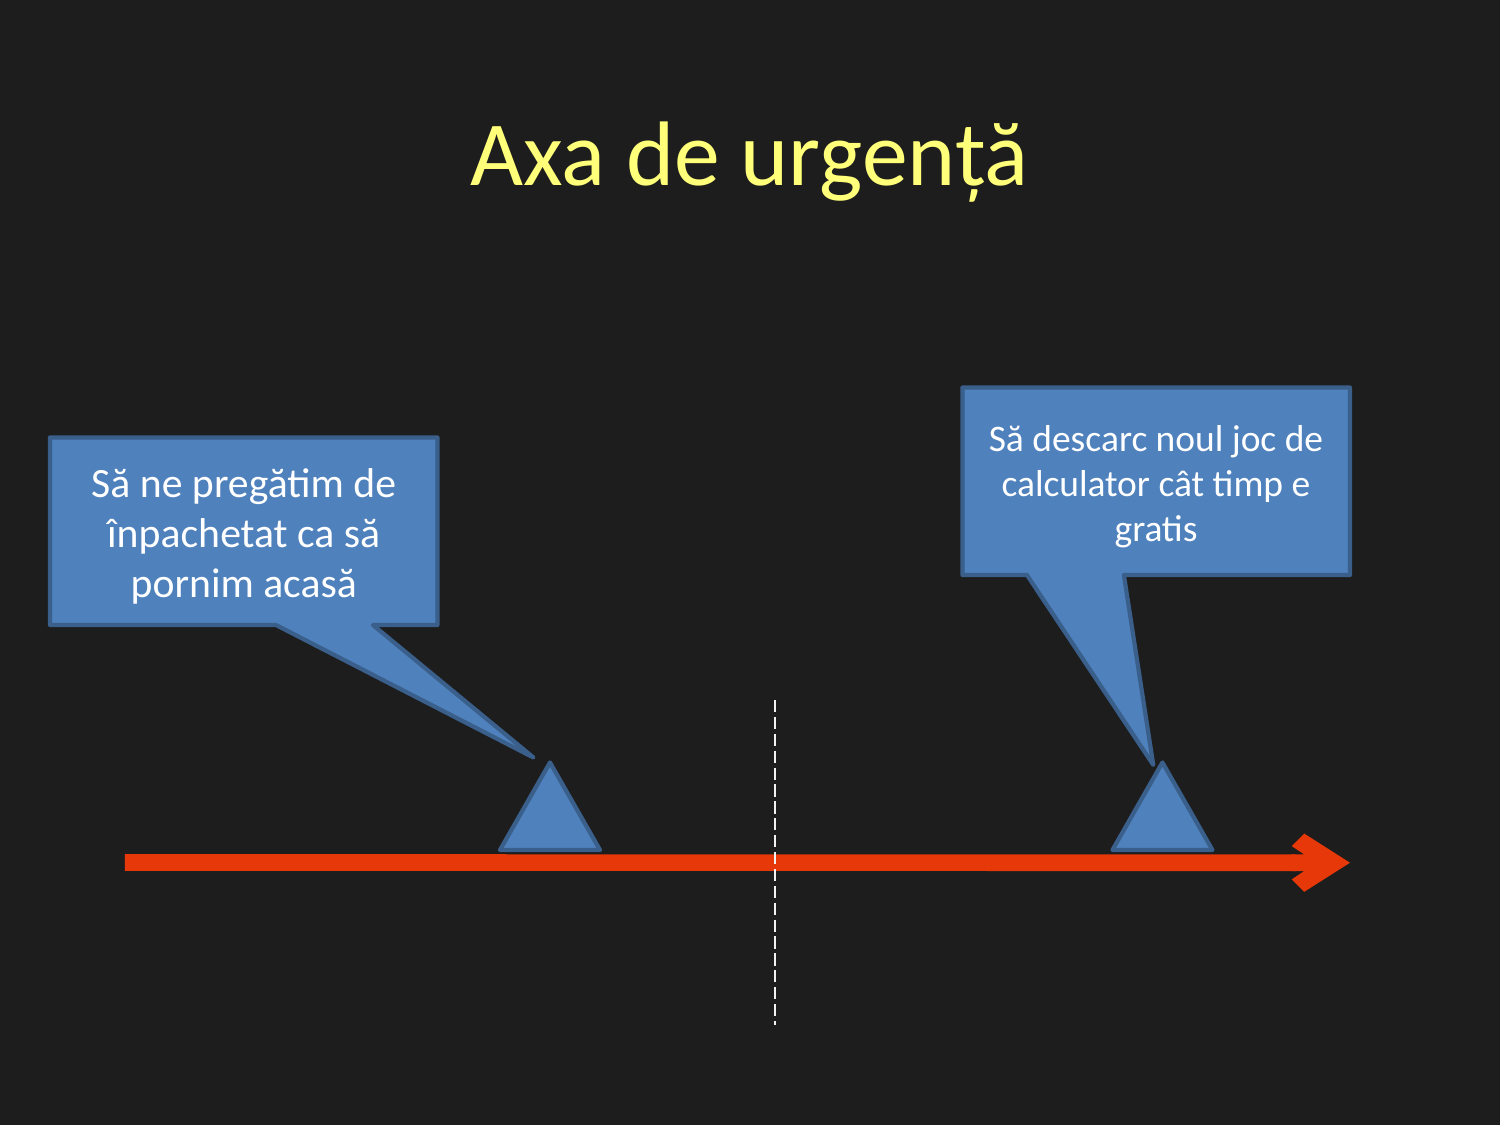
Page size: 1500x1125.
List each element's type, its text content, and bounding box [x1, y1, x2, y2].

text_box [498, 760, 602, 853]
text_box [1110, 760, 1215, 853]
text_box Axa de urgență [0, 86, 1500, 211]
text_box Să ne pregătim de înpachetat ca să pornim acasă [47, 435, 536, 760]
text_box Să descarc noul joc de calculator cât timp e gratis [960, 385, 1353, 767]
